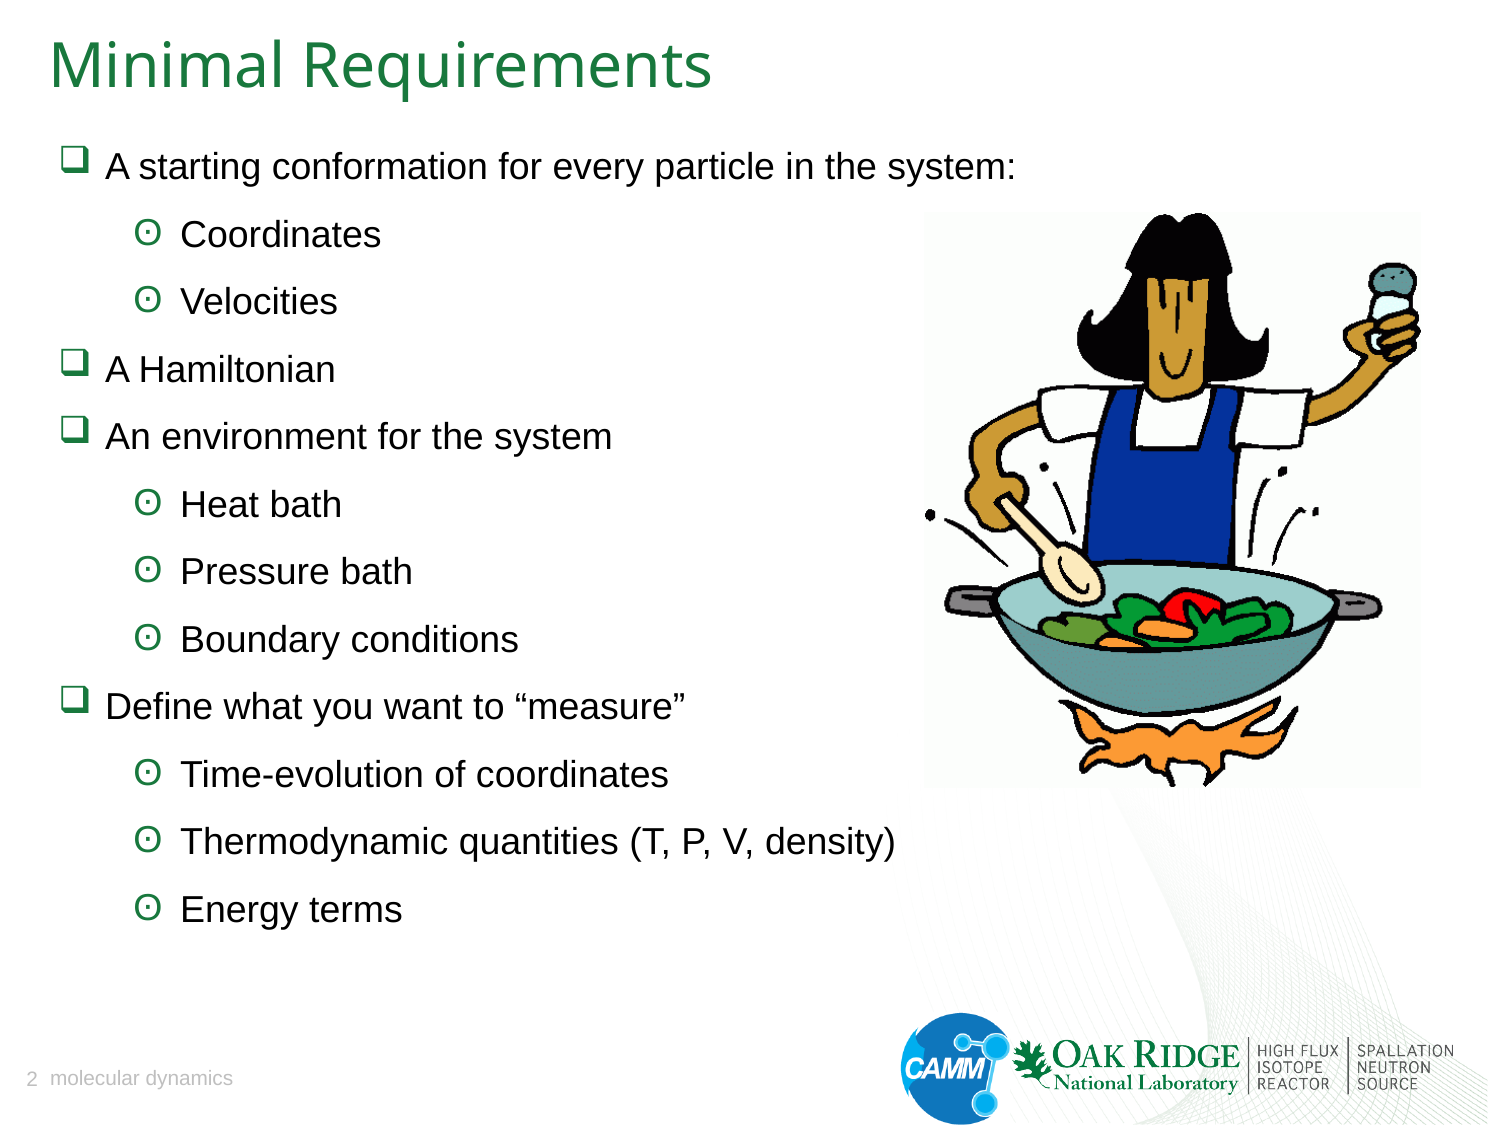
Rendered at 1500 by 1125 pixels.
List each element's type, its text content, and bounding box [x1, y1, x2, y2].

text_box A starting conformation for every particle in the system: Coordinates Velocities A Hamiltonian An environment for the system Heat bath Pressure bath Boundary conditions Define what you want to “measure” Time-evolution of coordinates Thermodynamic quantities (T, P, V, density) Energy terms [43, 112, 1033, 938]
title Minimal Requirements [33, 28, 1451, 110]
picture [0, 0, 1488, 1125]
